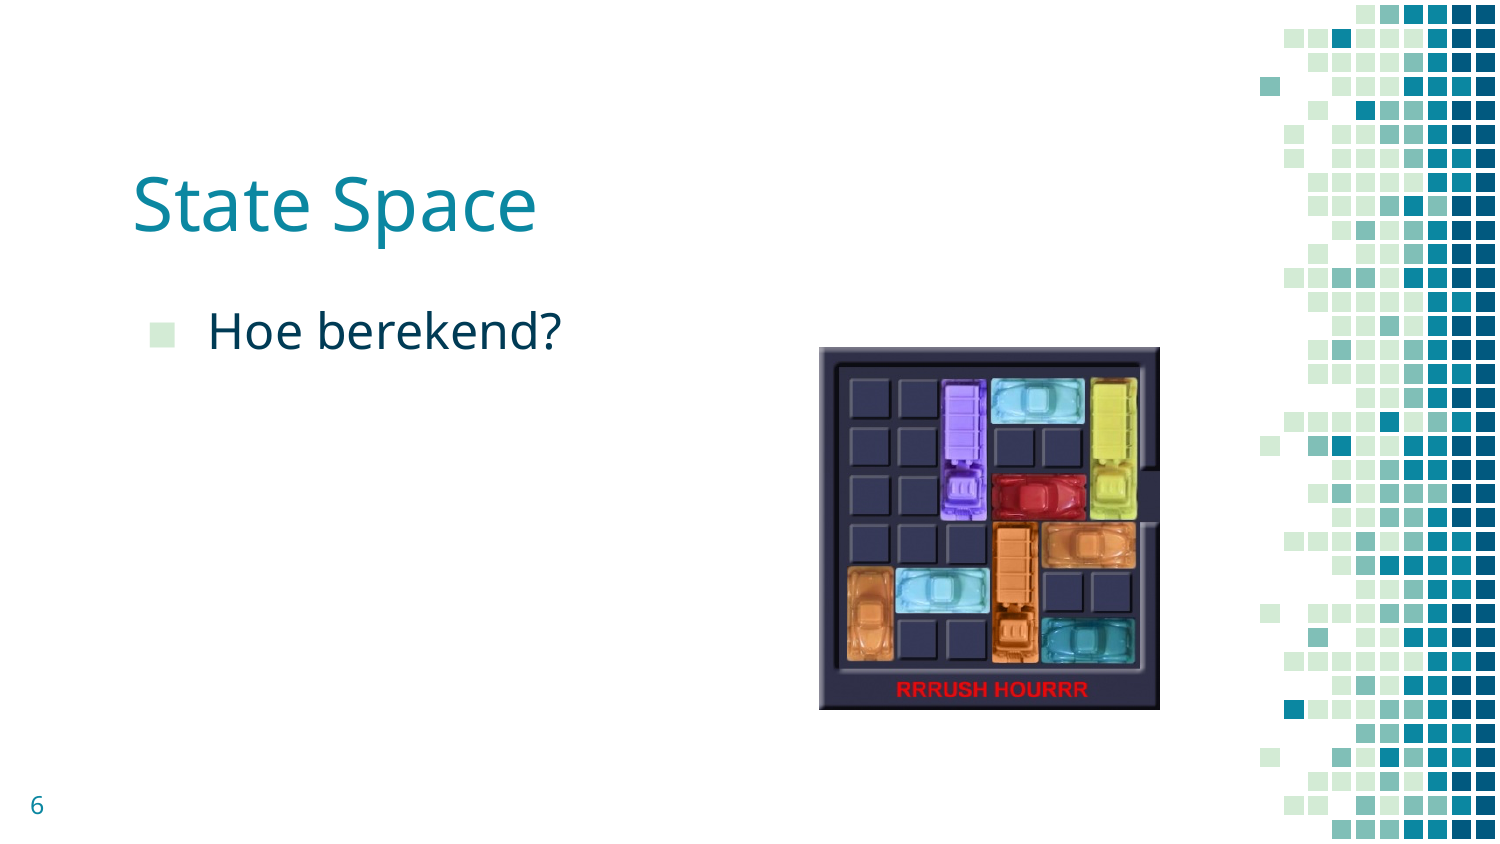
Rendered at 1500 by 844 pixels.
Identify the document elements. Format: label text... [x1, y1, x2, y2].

picture [818, 347, 1160, 710]
slide_number 6 [15, 774, 105, 839]
list Hoe berekend? [117, 284, 1227, 774]
title State Space [117, 121, 1227, 262]
